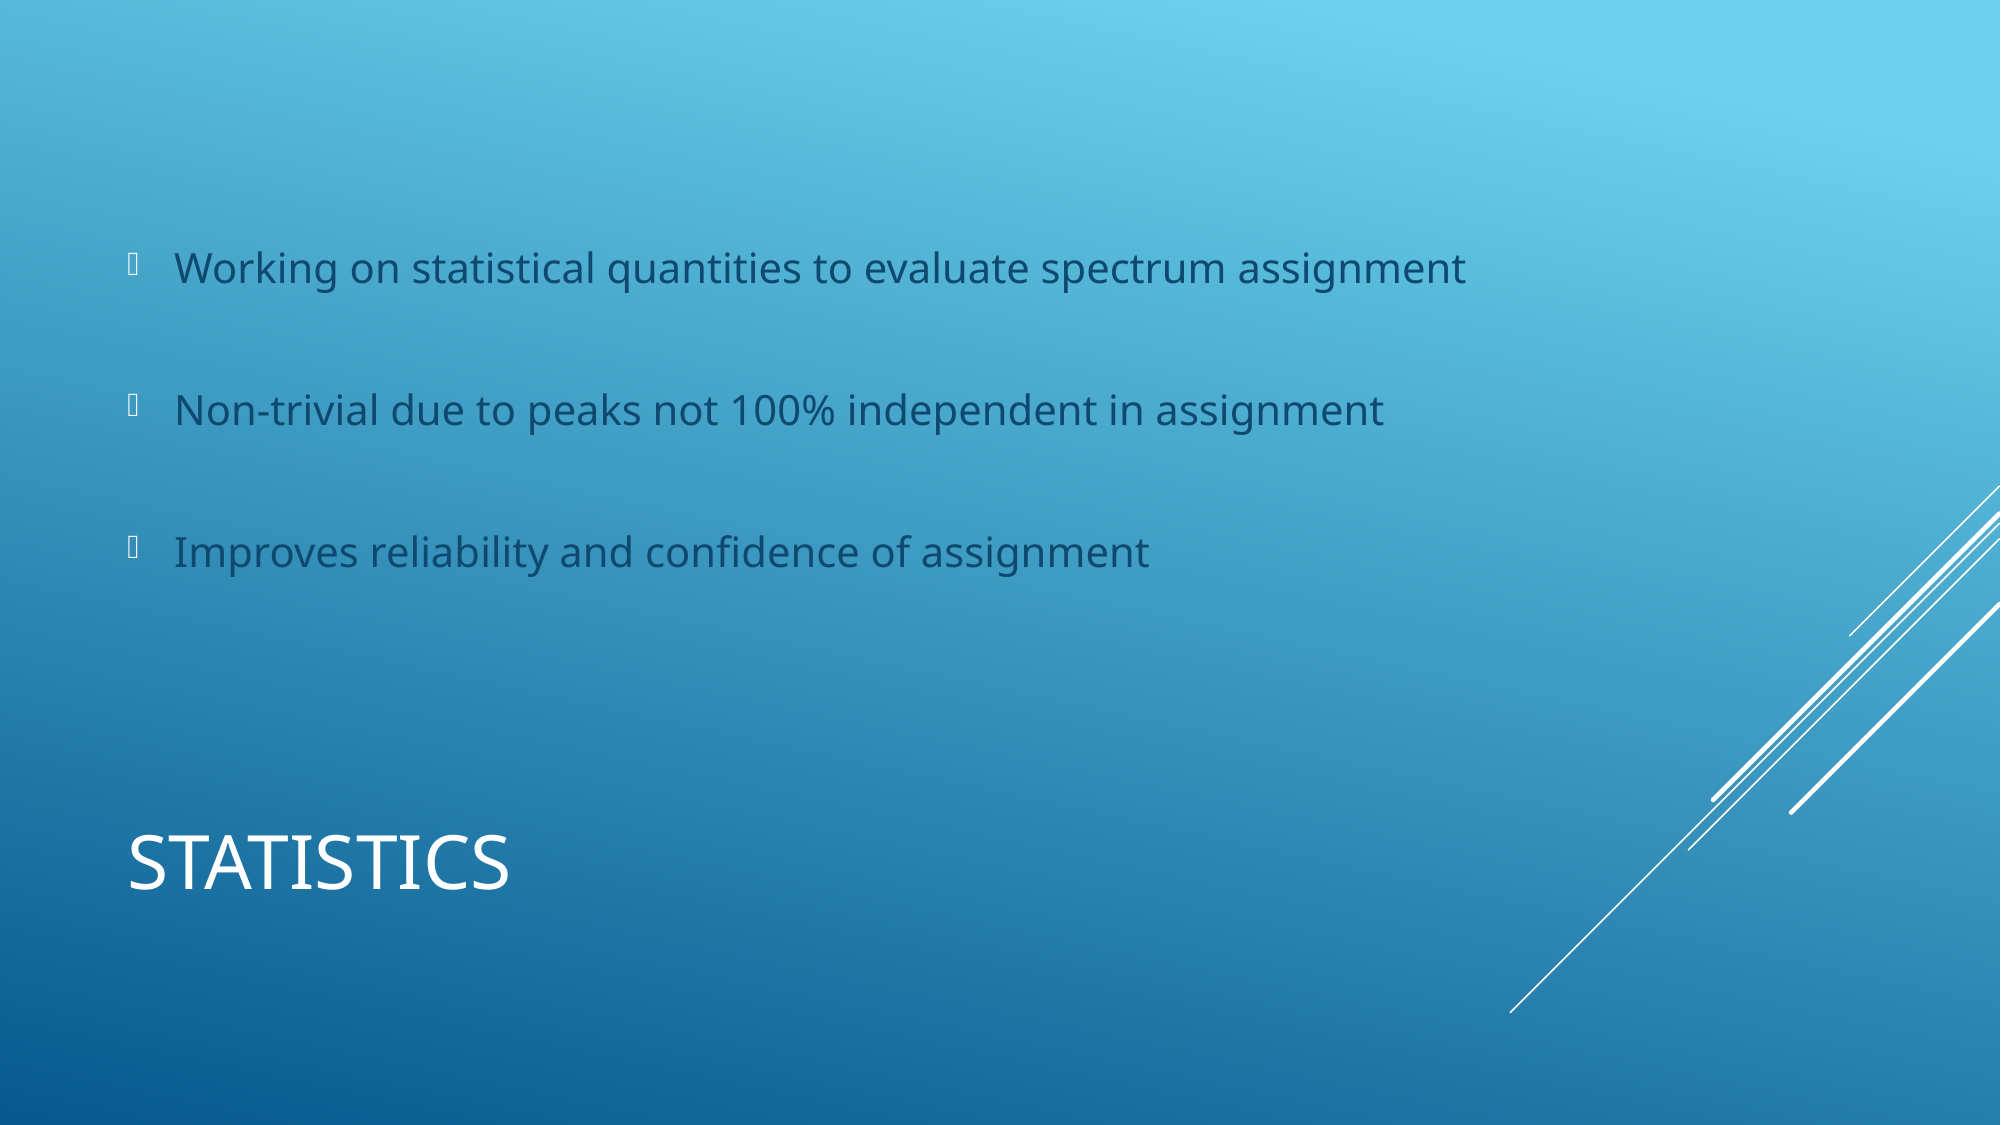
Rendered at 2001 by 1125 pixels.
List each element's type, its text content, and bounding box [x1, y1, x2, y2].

title statistics [112, 736, 1513, 984]
list Working on statistical quantities to evaluate spectrum assignment Non-trivial due to peaks not 100% independent in assignment Improves reliability and confidence of assignment [112, 112, 1513, 706]
